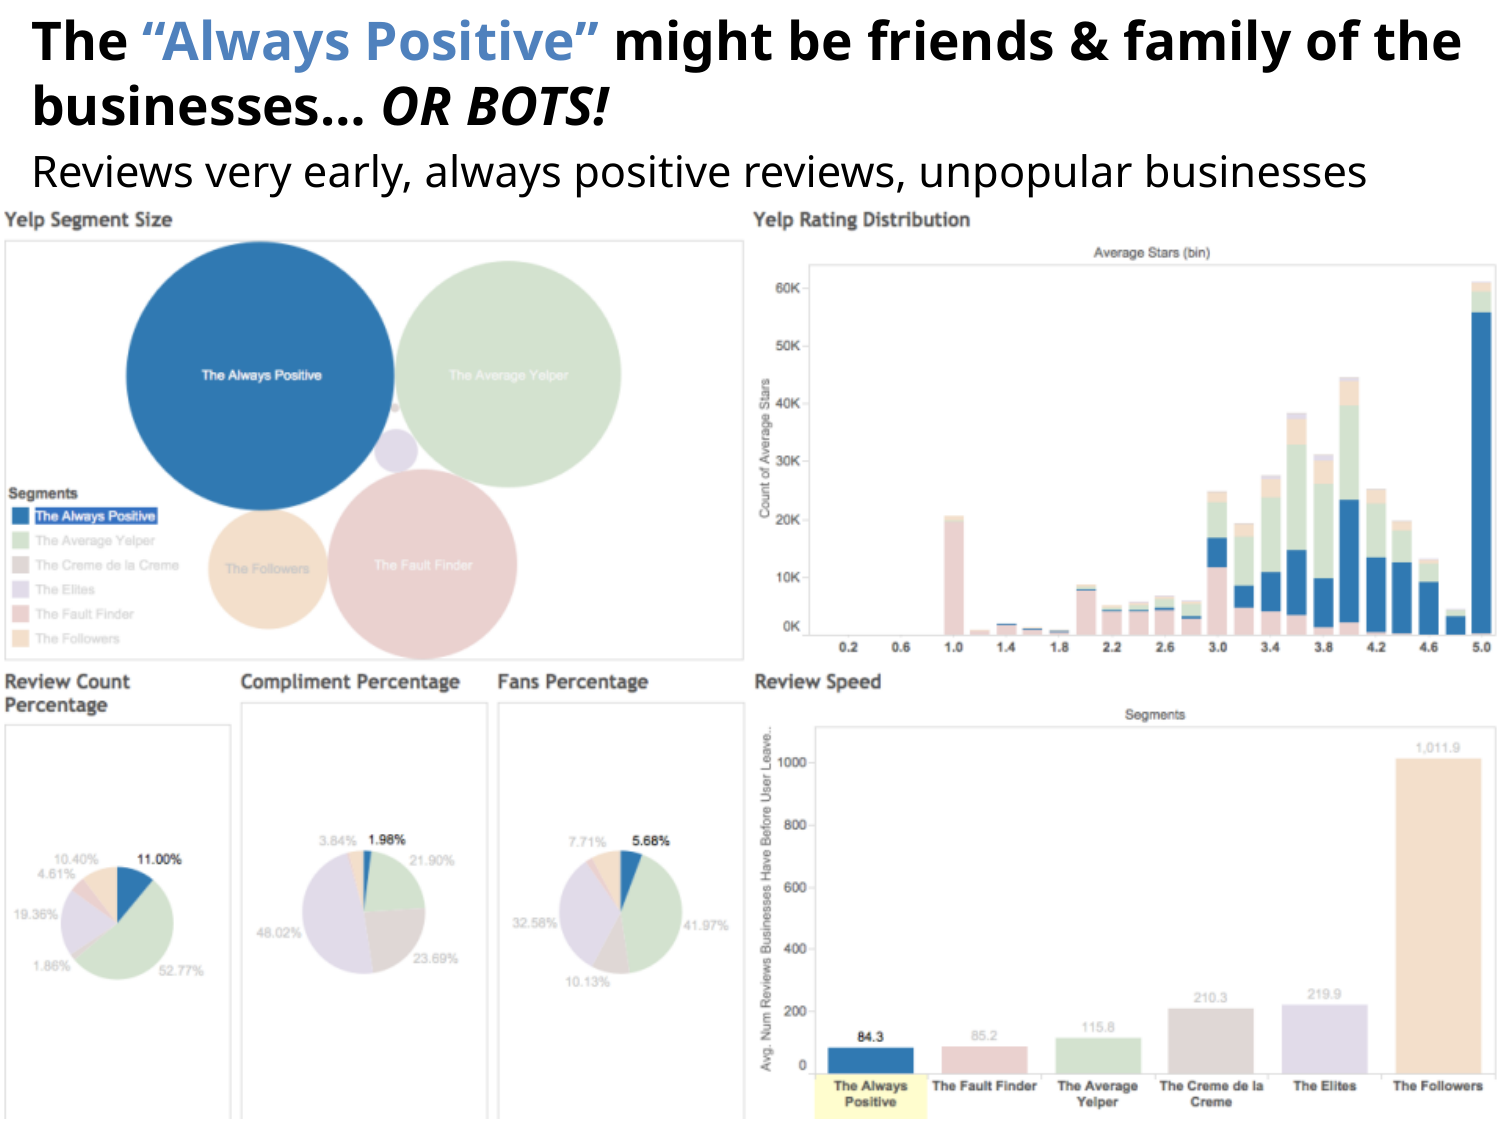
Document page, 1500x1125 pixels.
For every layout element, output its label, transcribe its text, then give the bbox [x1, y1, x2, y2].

picture [0, 206, 1500, 1119]
list The “Always Positive” might be friends & family of the businesses… OR BOTS! Reviews very early, always positive reviews, unpopular businesses [16, 0, 1481, 205]
